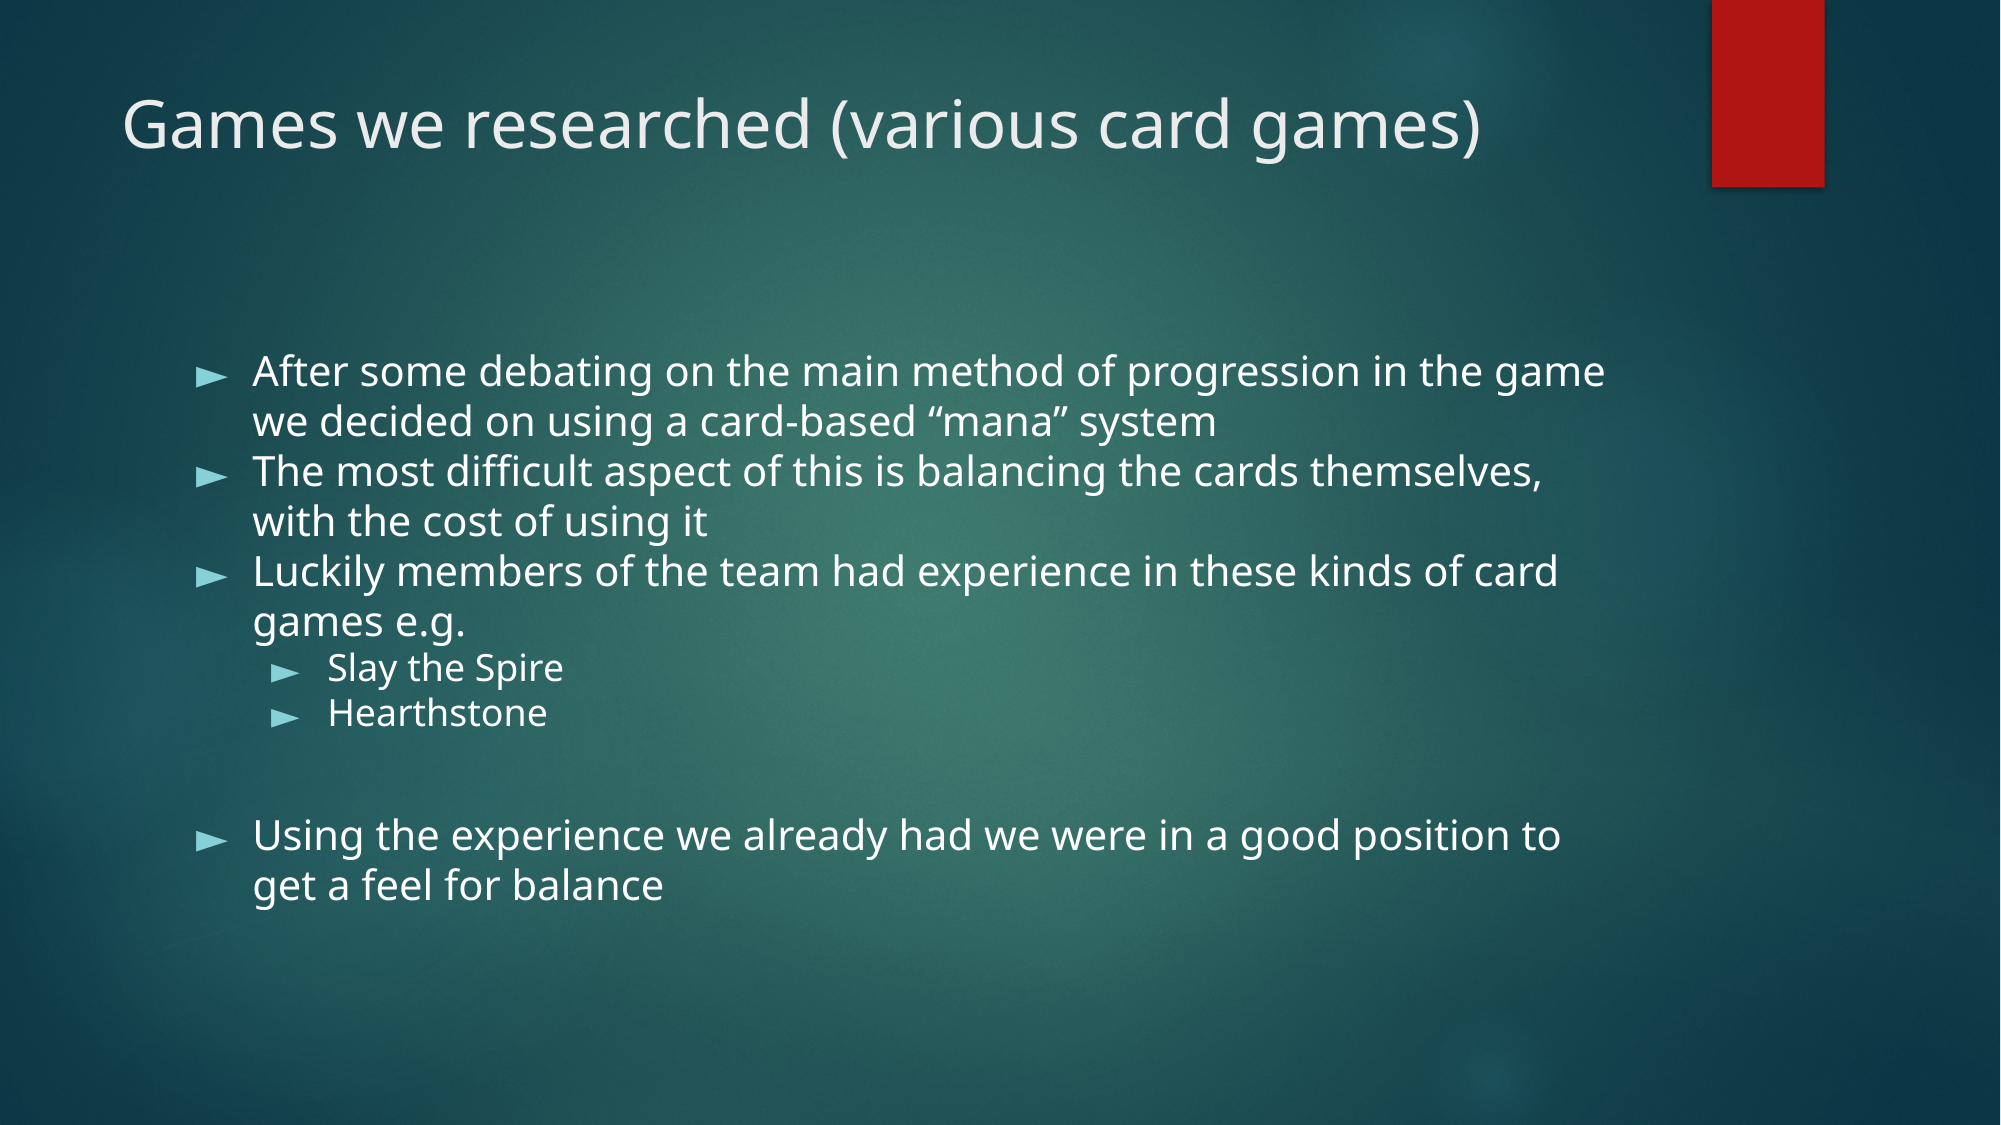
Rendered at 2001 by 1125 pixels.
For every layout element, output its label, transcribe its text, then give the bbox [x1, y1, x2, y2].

picture [0, 0, 2001, 1125]
title Games we researched (various card games) [106, 74, 1649, 304]
list After some debating on the main method of progression in the game we decided on using a card-based “mana” system The most difficult aspect of this is balancing the cards themselves, with the cost of using it Luckily members of the team had experience in these kinds of card games e.g. Slay the Spire Hearthstone Using the experience we already had we were in a good position to get a feel for balance [181, 336, 1649, 1025]
